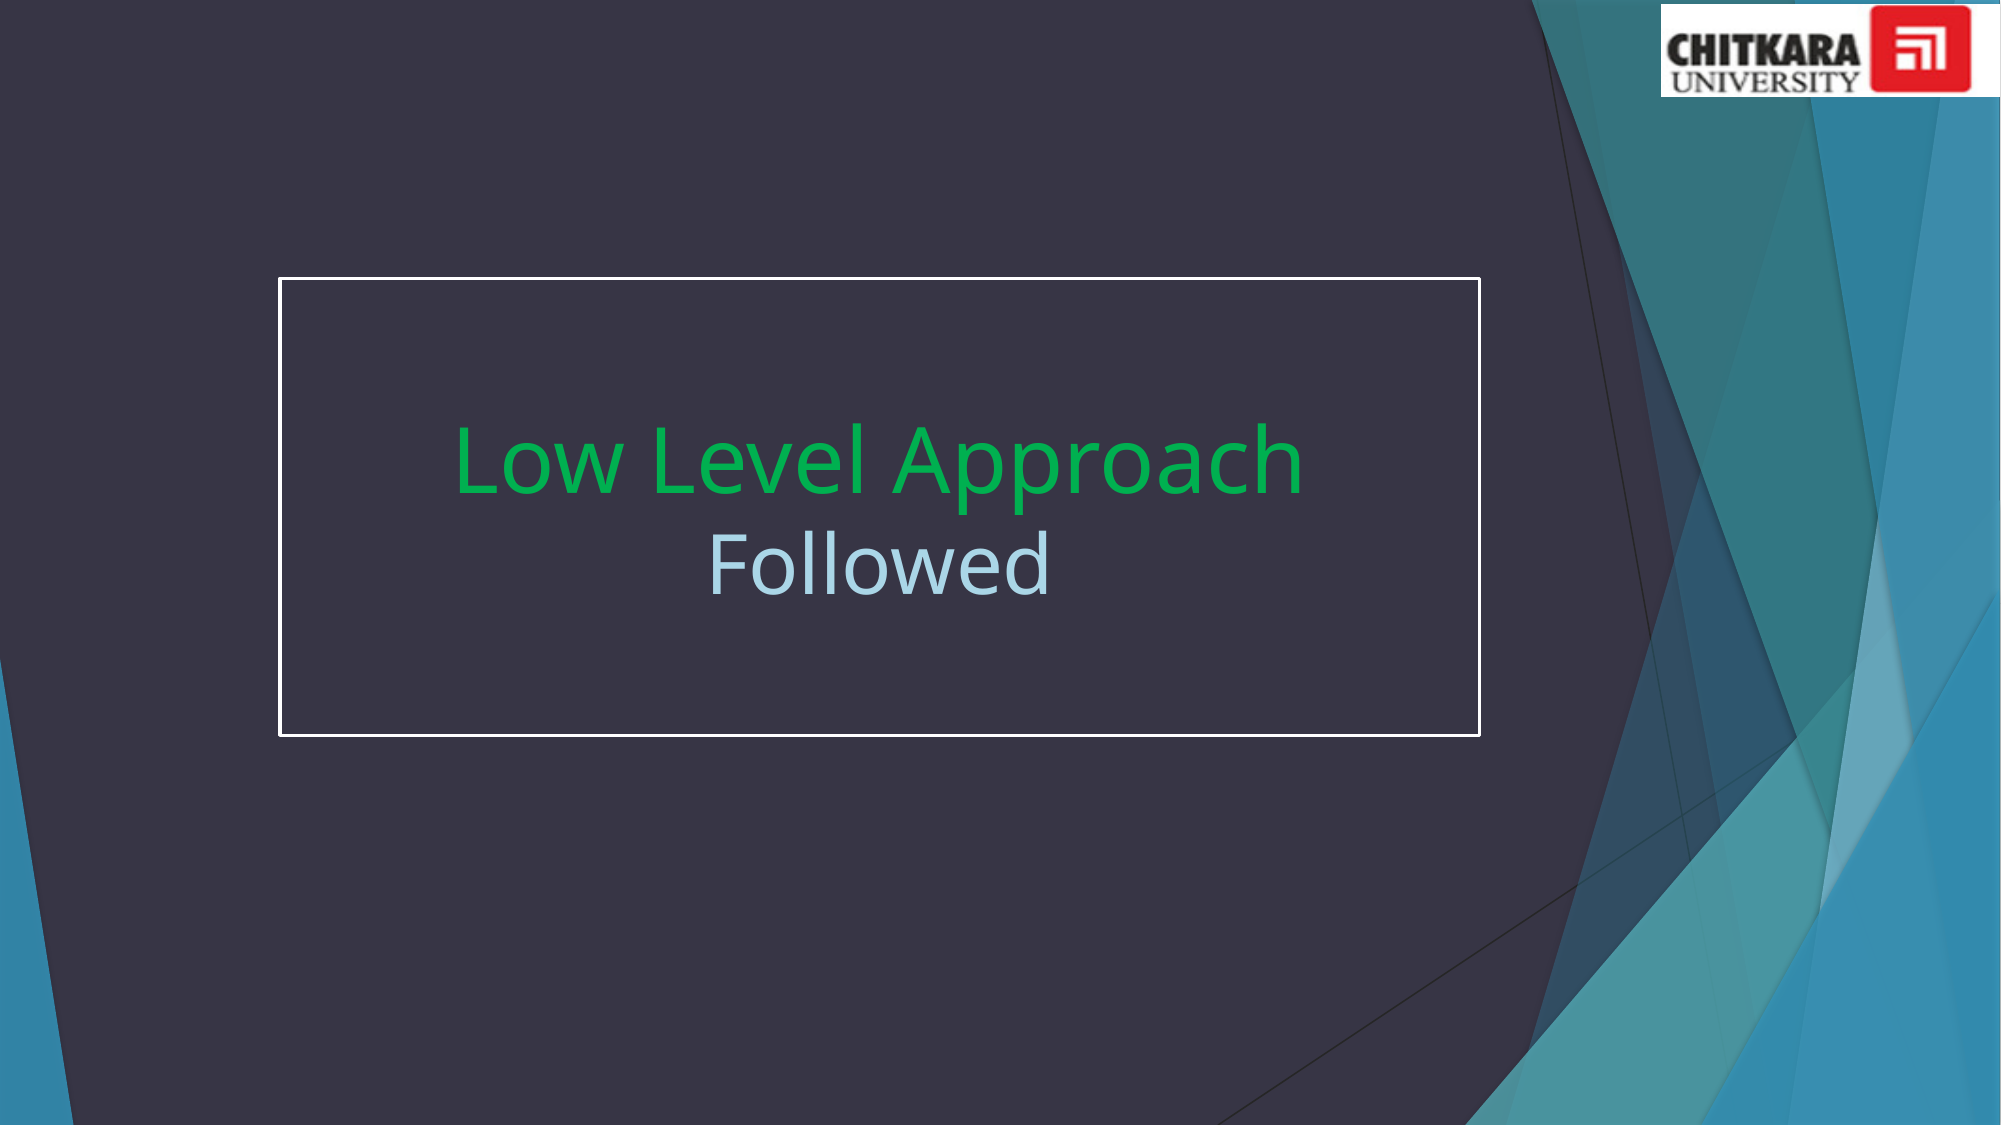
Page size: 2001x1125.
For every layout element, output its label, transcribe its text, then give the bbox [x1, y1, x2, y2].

picture [1660, 3, 2000, 97]
text_box Low Level Approach Followed [278, 277, 1481, 737]
